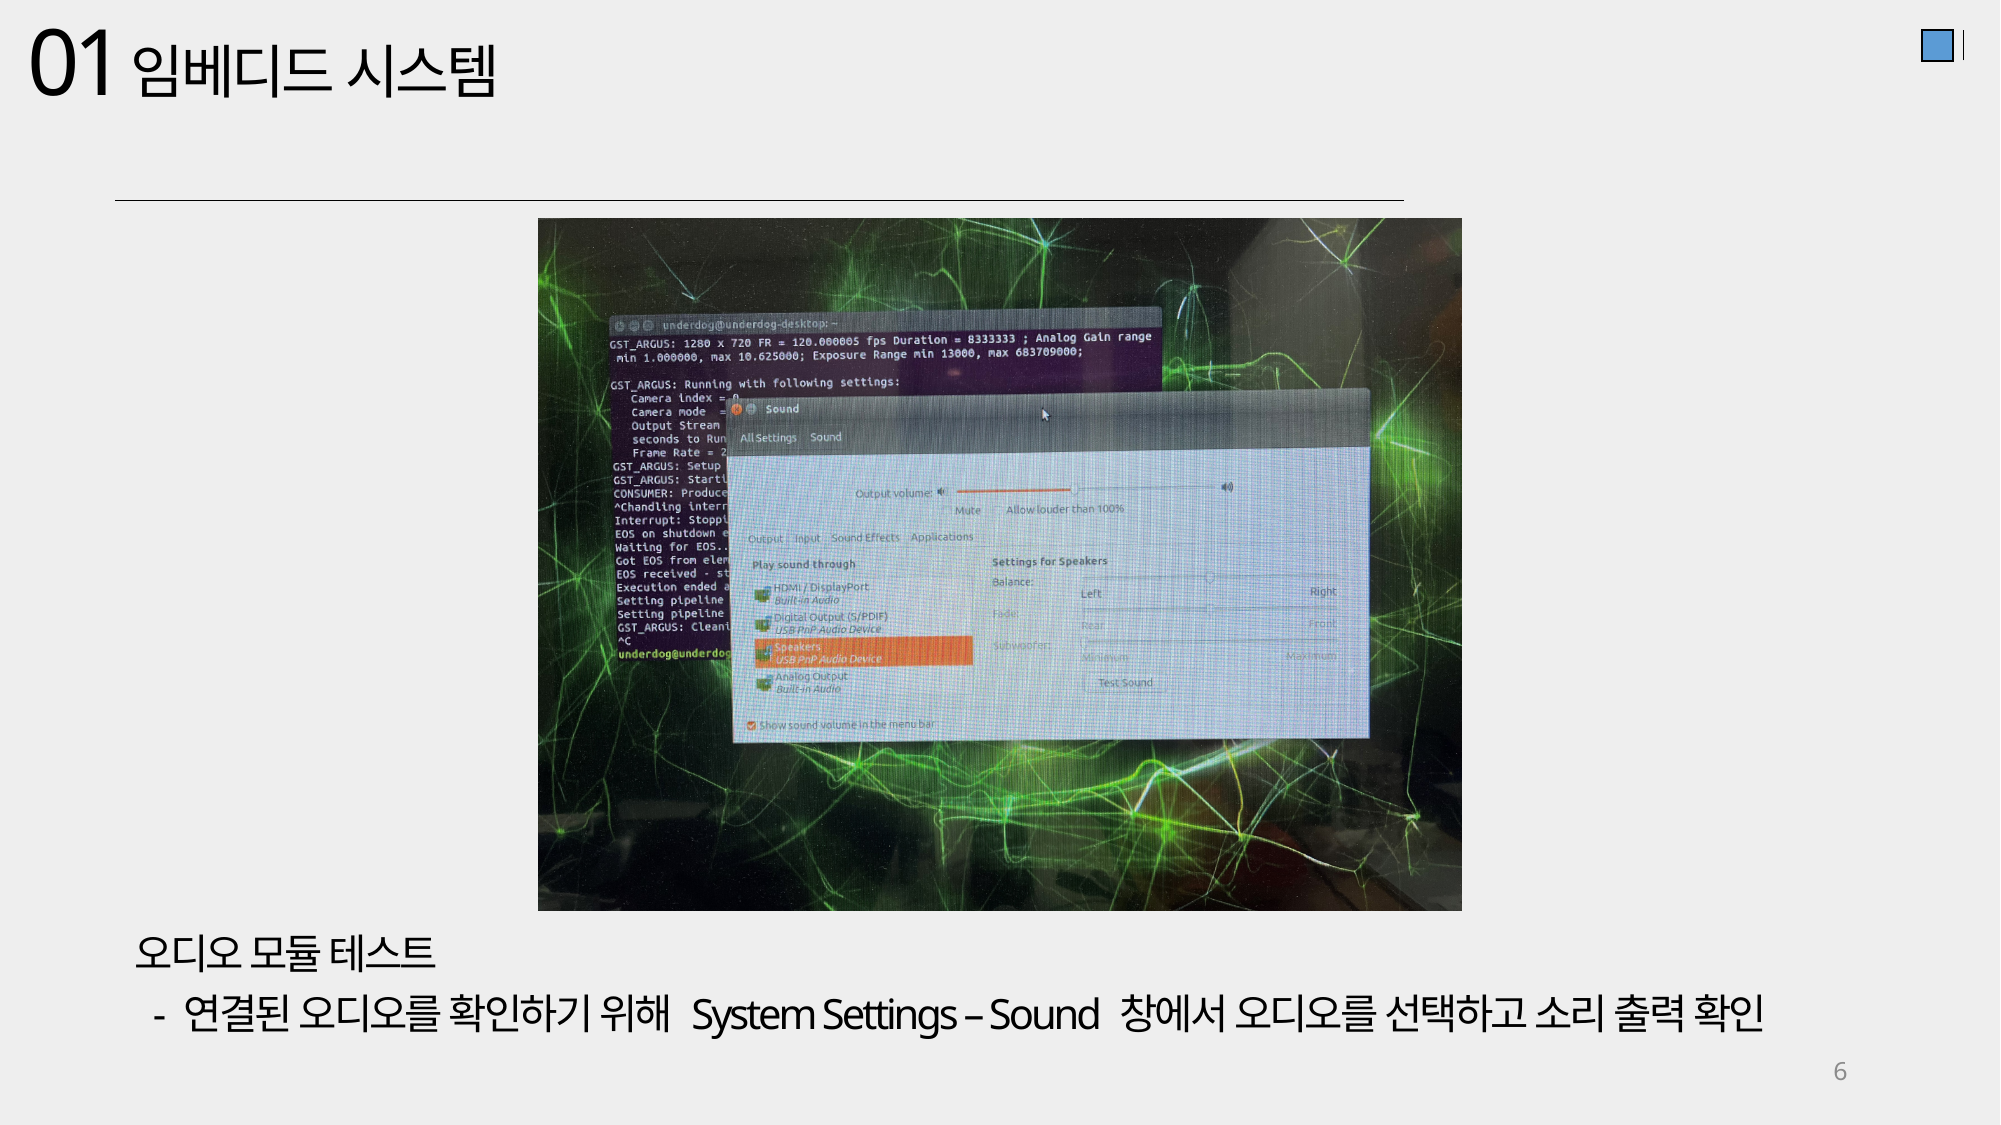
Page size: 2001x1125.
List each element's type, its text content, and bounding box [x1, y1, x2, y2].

text_box 오디오 모듈 테스트 - 연결된 오디오를 확인하기 위해 System Settings – Sound 창에서 오디오를 선택하고 소리 출력 확인 [109, 910, 1954, 1046]
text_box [1921, 30, 1964, 62]
slide_number 6 [1412, 1046, 1863, 1103]
picture [538, 218, 1462, 911]
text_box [12, 0, 687, 139]
